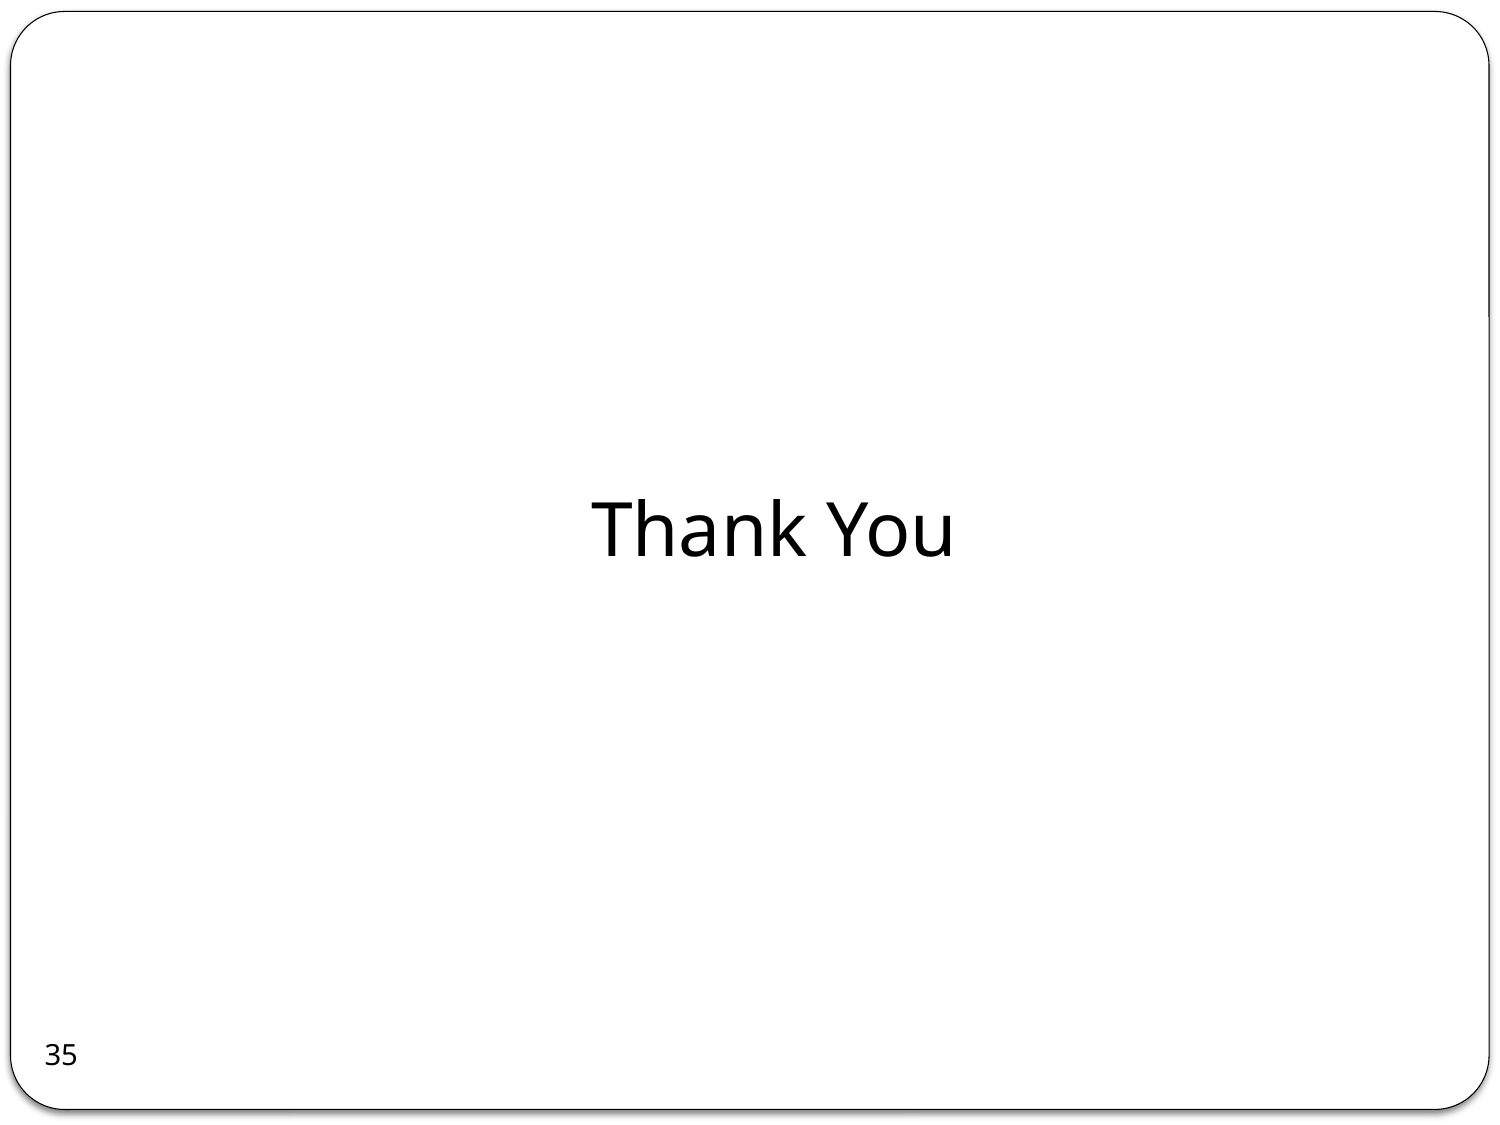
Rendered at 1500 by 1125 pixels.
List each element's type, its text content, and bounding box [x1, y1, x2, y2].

slide_number 35 [23, 1018, 99, 1094]
text_box Thank You [517, 473, 1031, 579]
